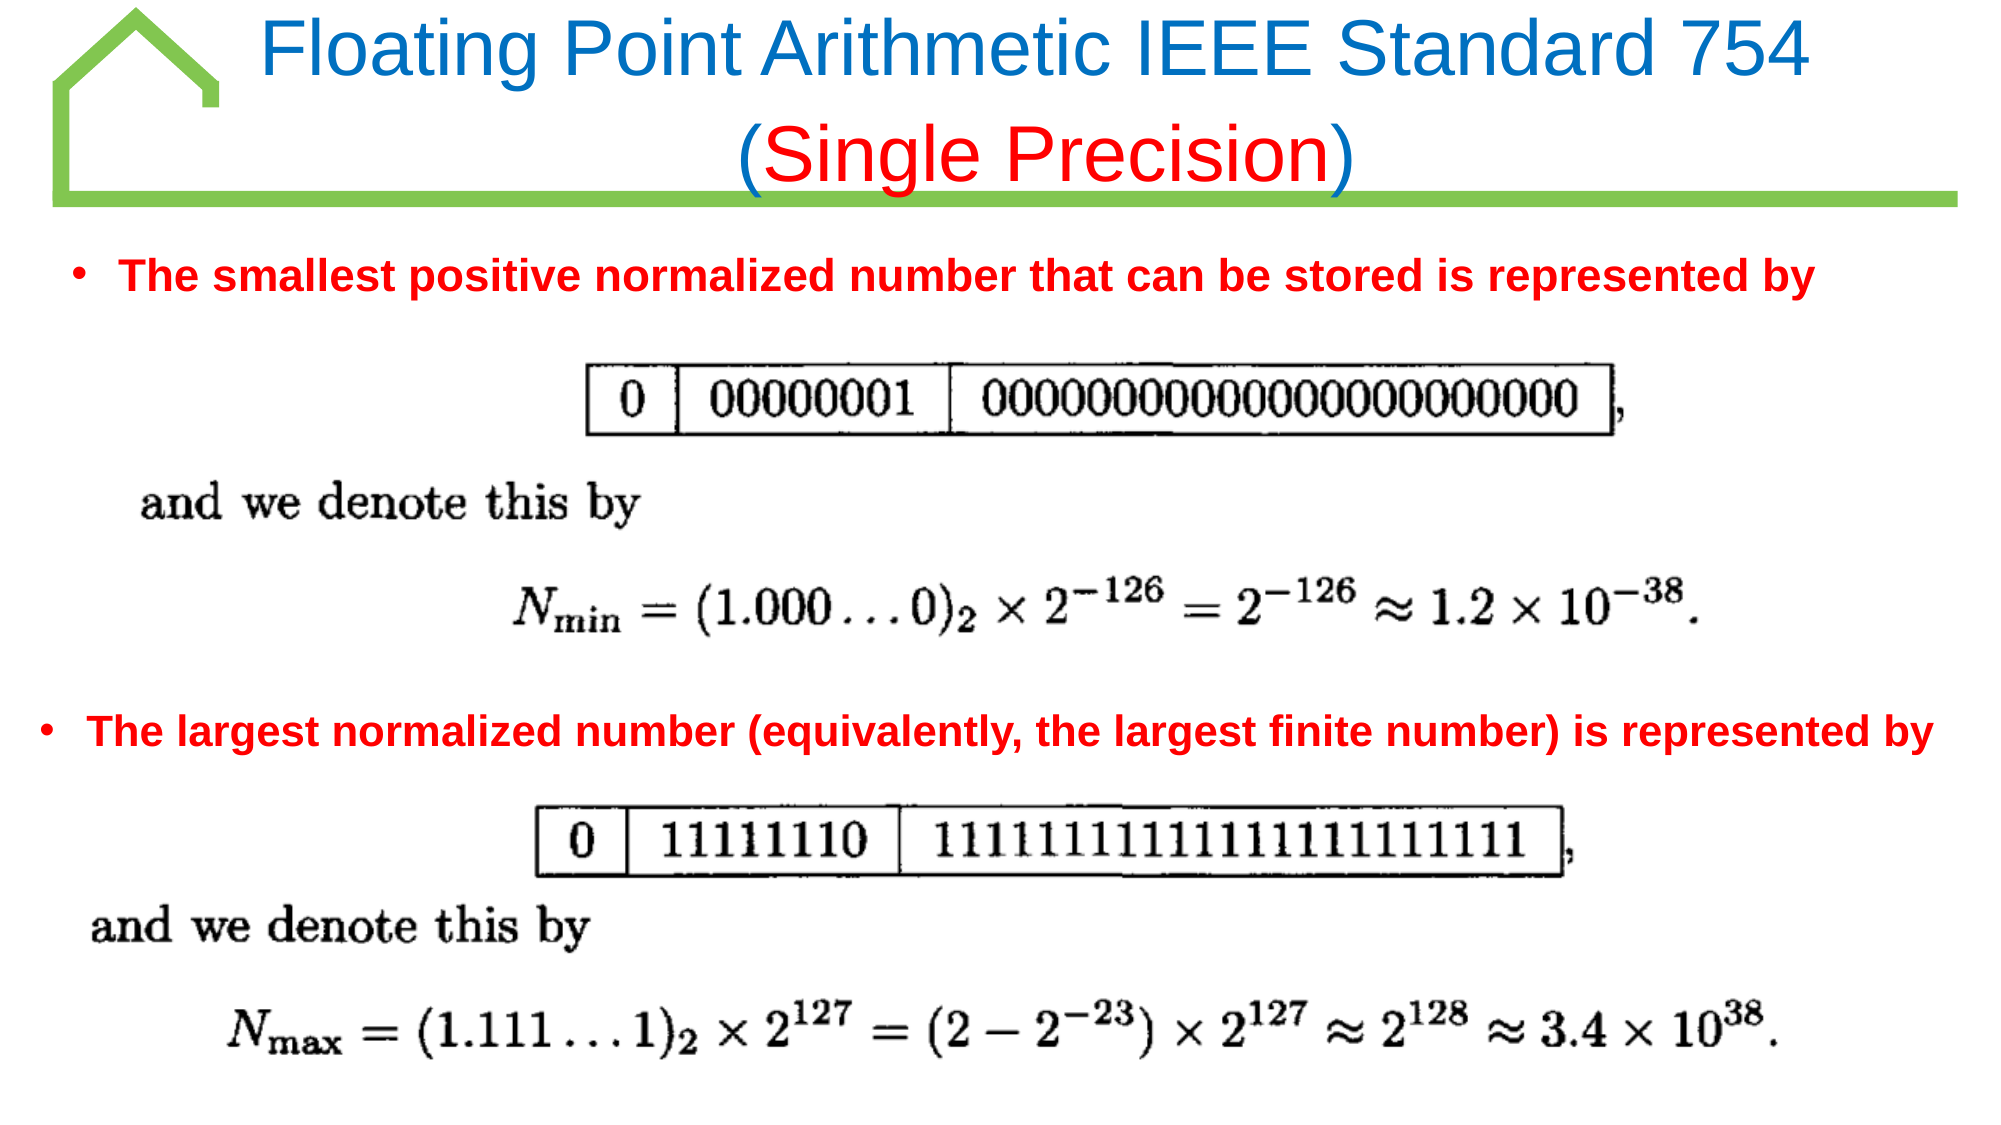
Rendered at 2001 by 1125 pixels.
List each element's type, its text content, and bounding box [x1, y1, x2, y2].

list Floating Point Arithmetic IEEE Standard 754 (Single Precision) [123, 43, 1970, 163]
text_box The smallest positive normalized number that can be stored is represented by [56, 237, 1850, 308]
picture [123, 339, 1744, 664]
text_box The largest normalized number (equivalently, the largest finite number) is represented by [24, 695, 1980, 763]
picture [77, 795, 1790, 1069]
